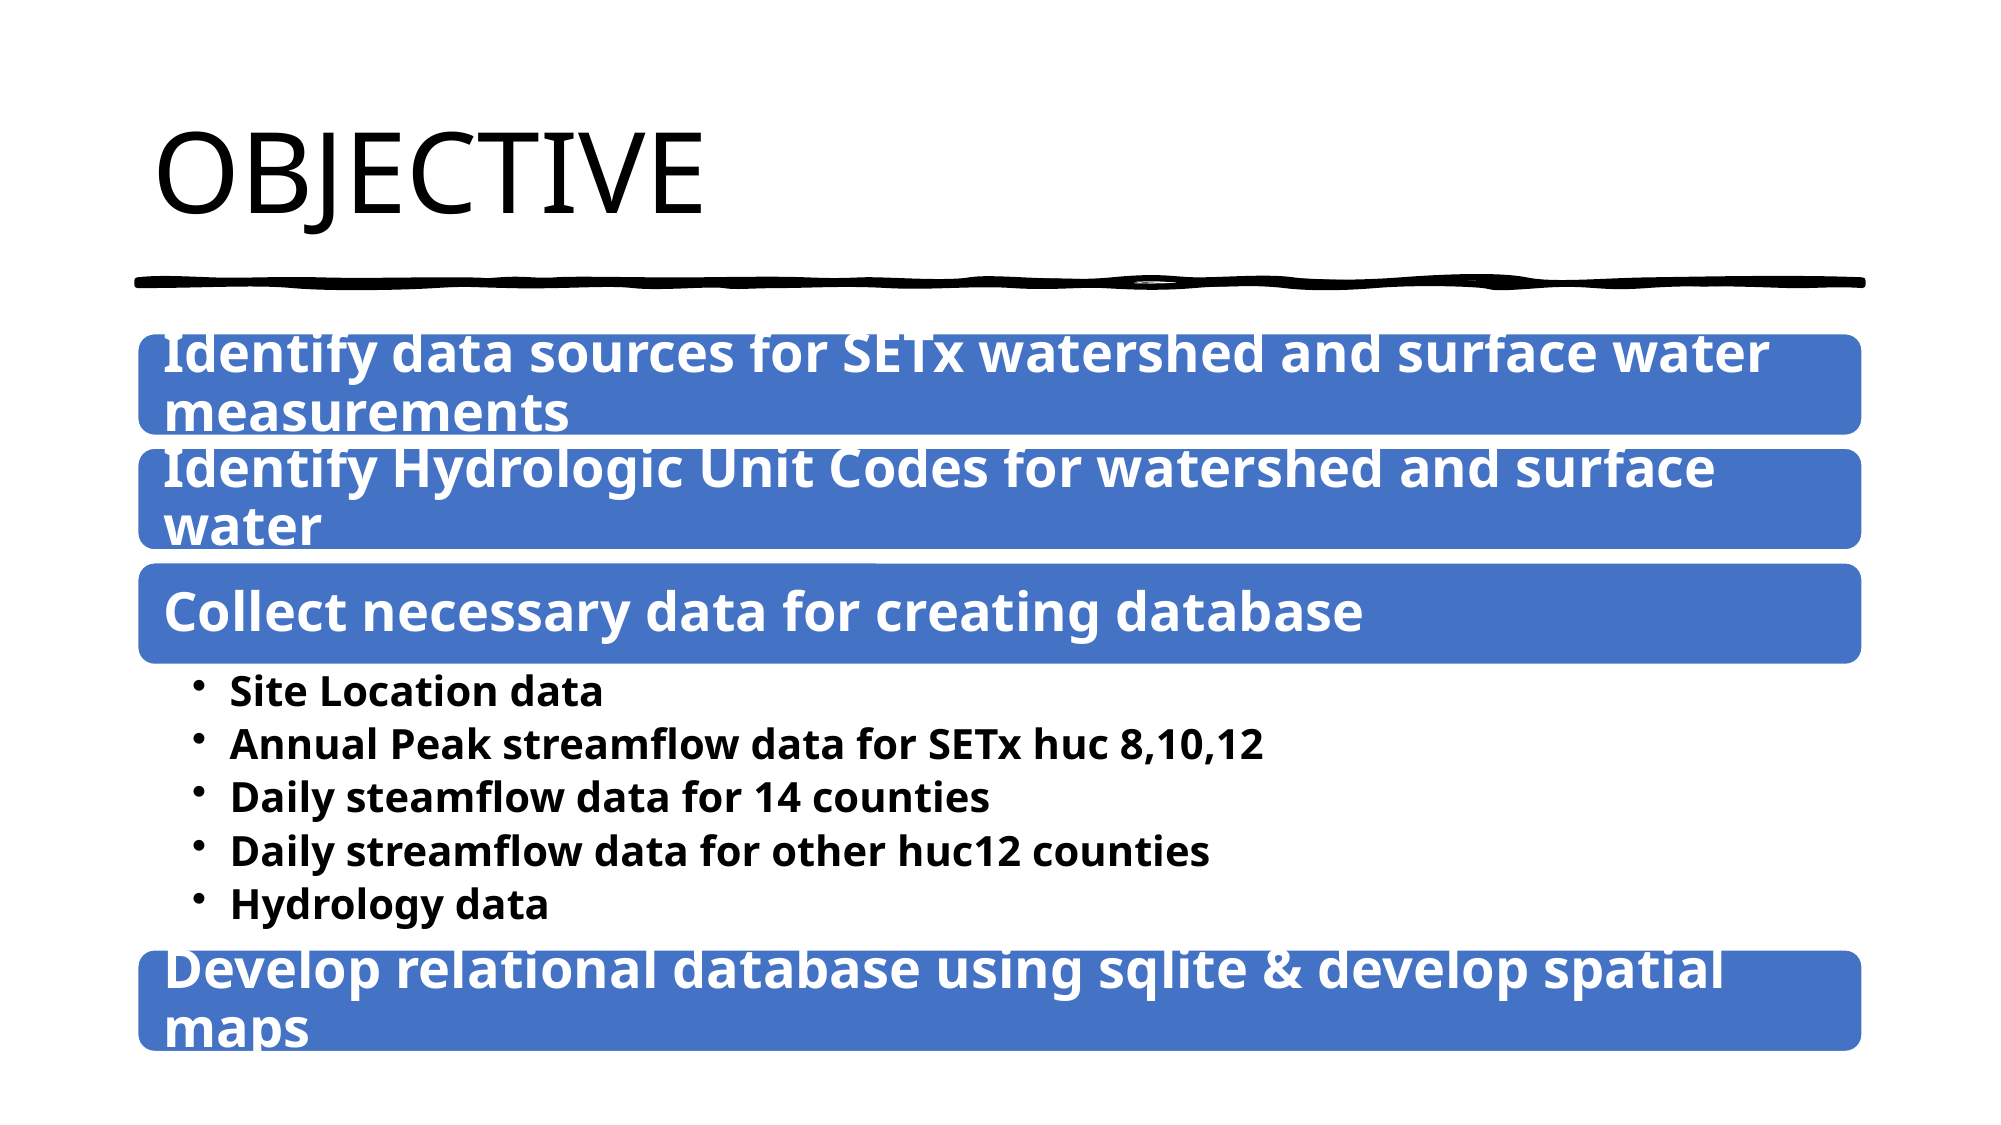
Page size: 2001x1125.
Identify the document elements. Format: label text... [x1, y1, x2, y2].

title OBJECTIVE [137, 59, 1863, 278]
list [137, 289, 1863, 1094]
